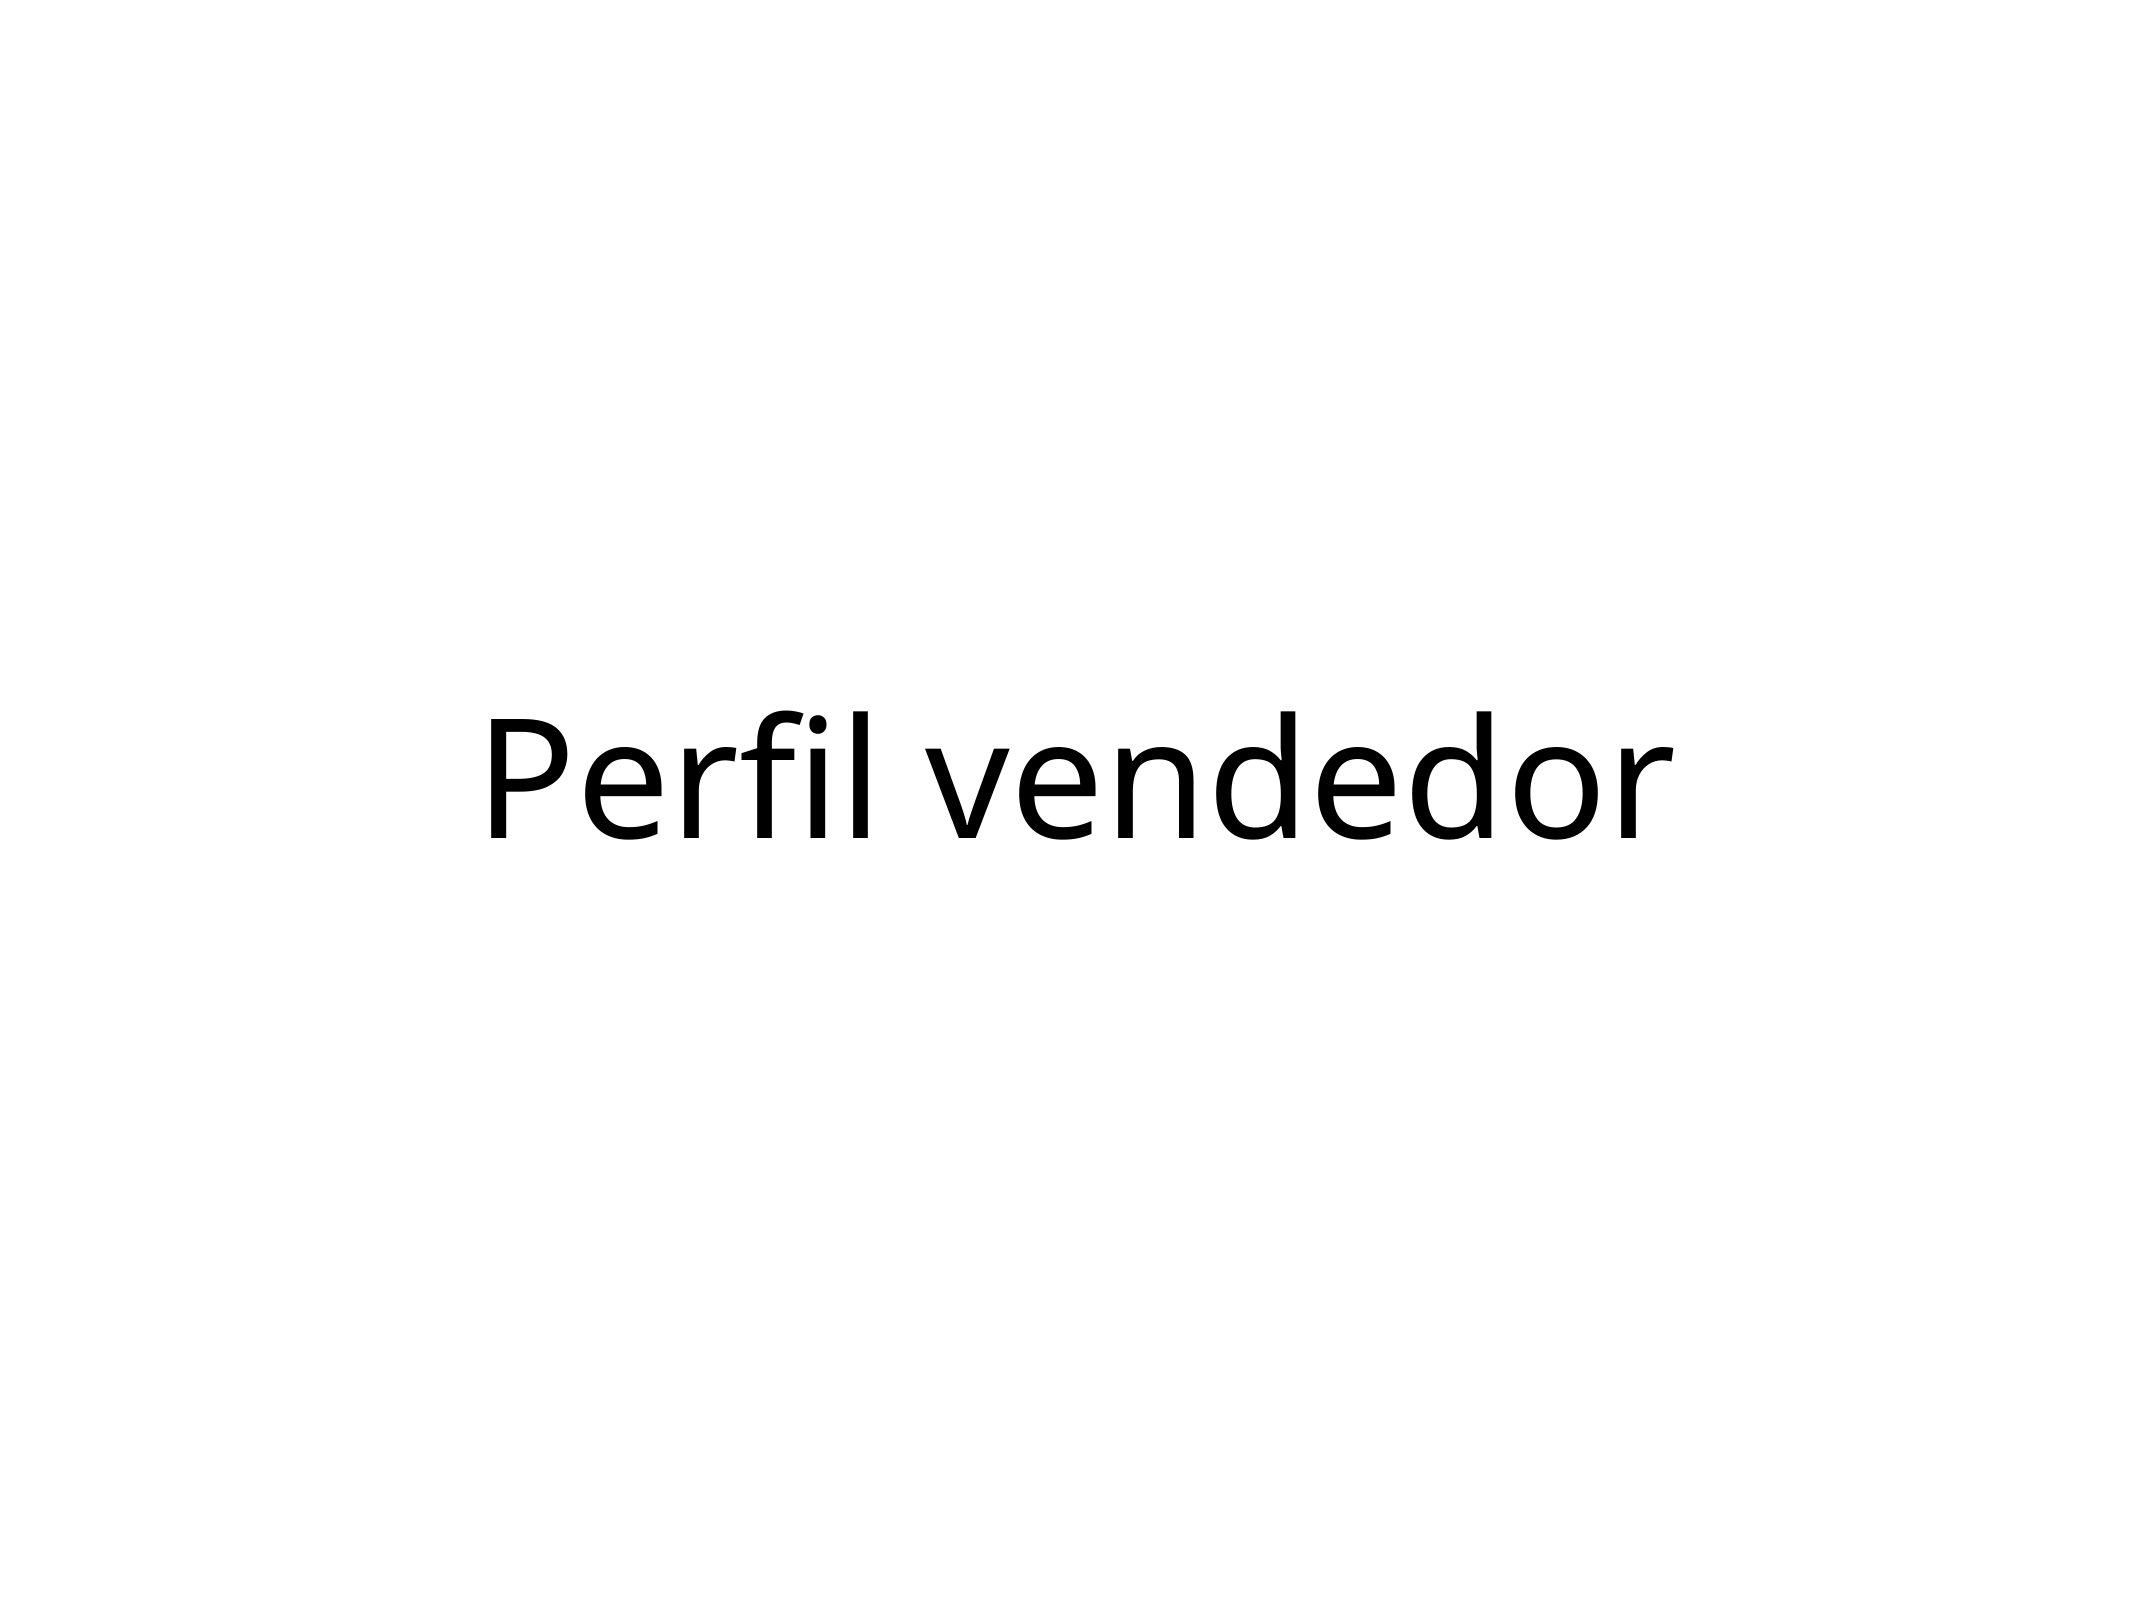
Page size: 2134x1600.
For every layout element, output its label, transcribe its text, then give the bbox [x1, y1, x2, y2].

title Perfil vendedor [165, 594, 1987, 950]
